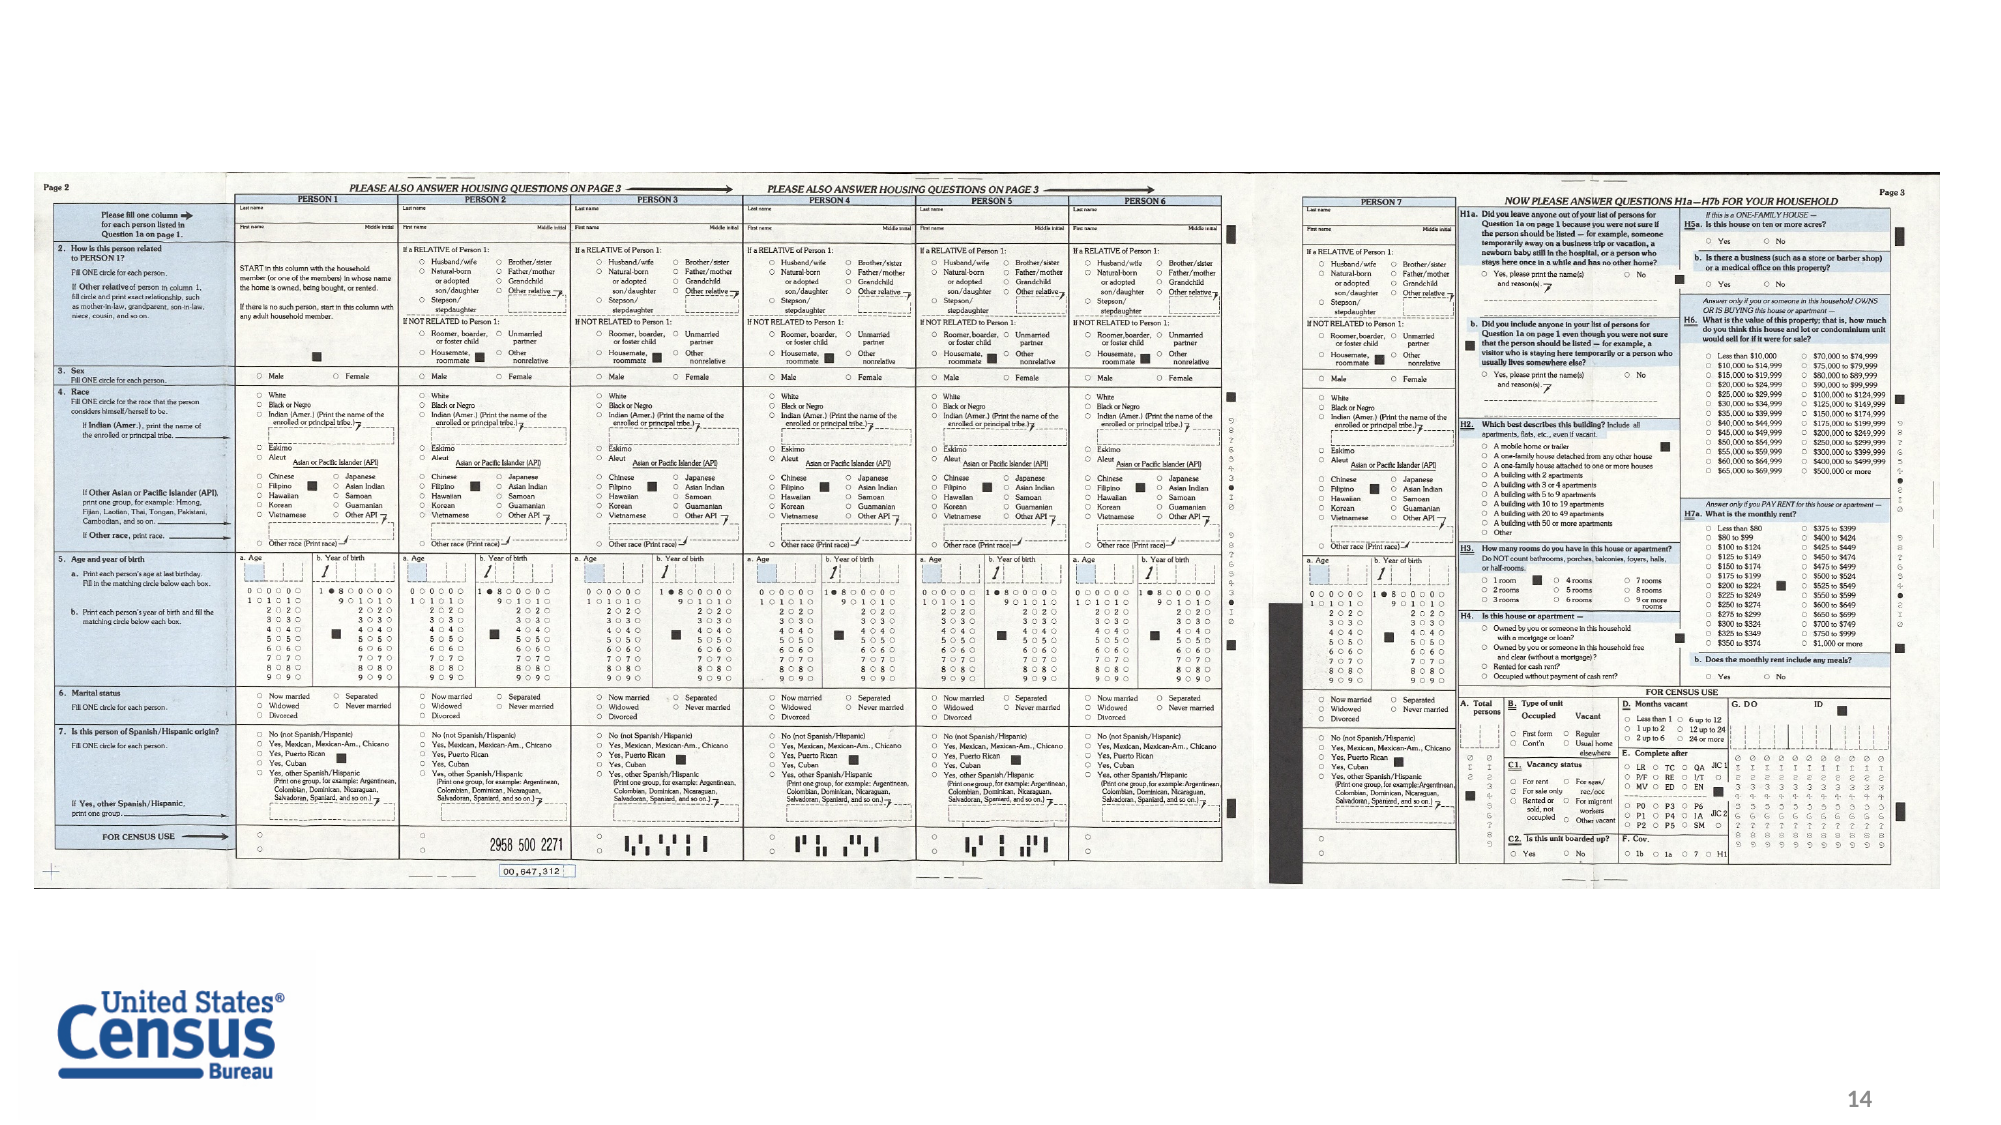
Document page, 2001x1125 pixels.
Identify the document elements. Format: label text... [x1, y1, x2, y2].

text_box 14 [1437, 1067, 1888, 1125]
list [34, 172, 1940, 889]
picture [18, 950, 316, 1120]
